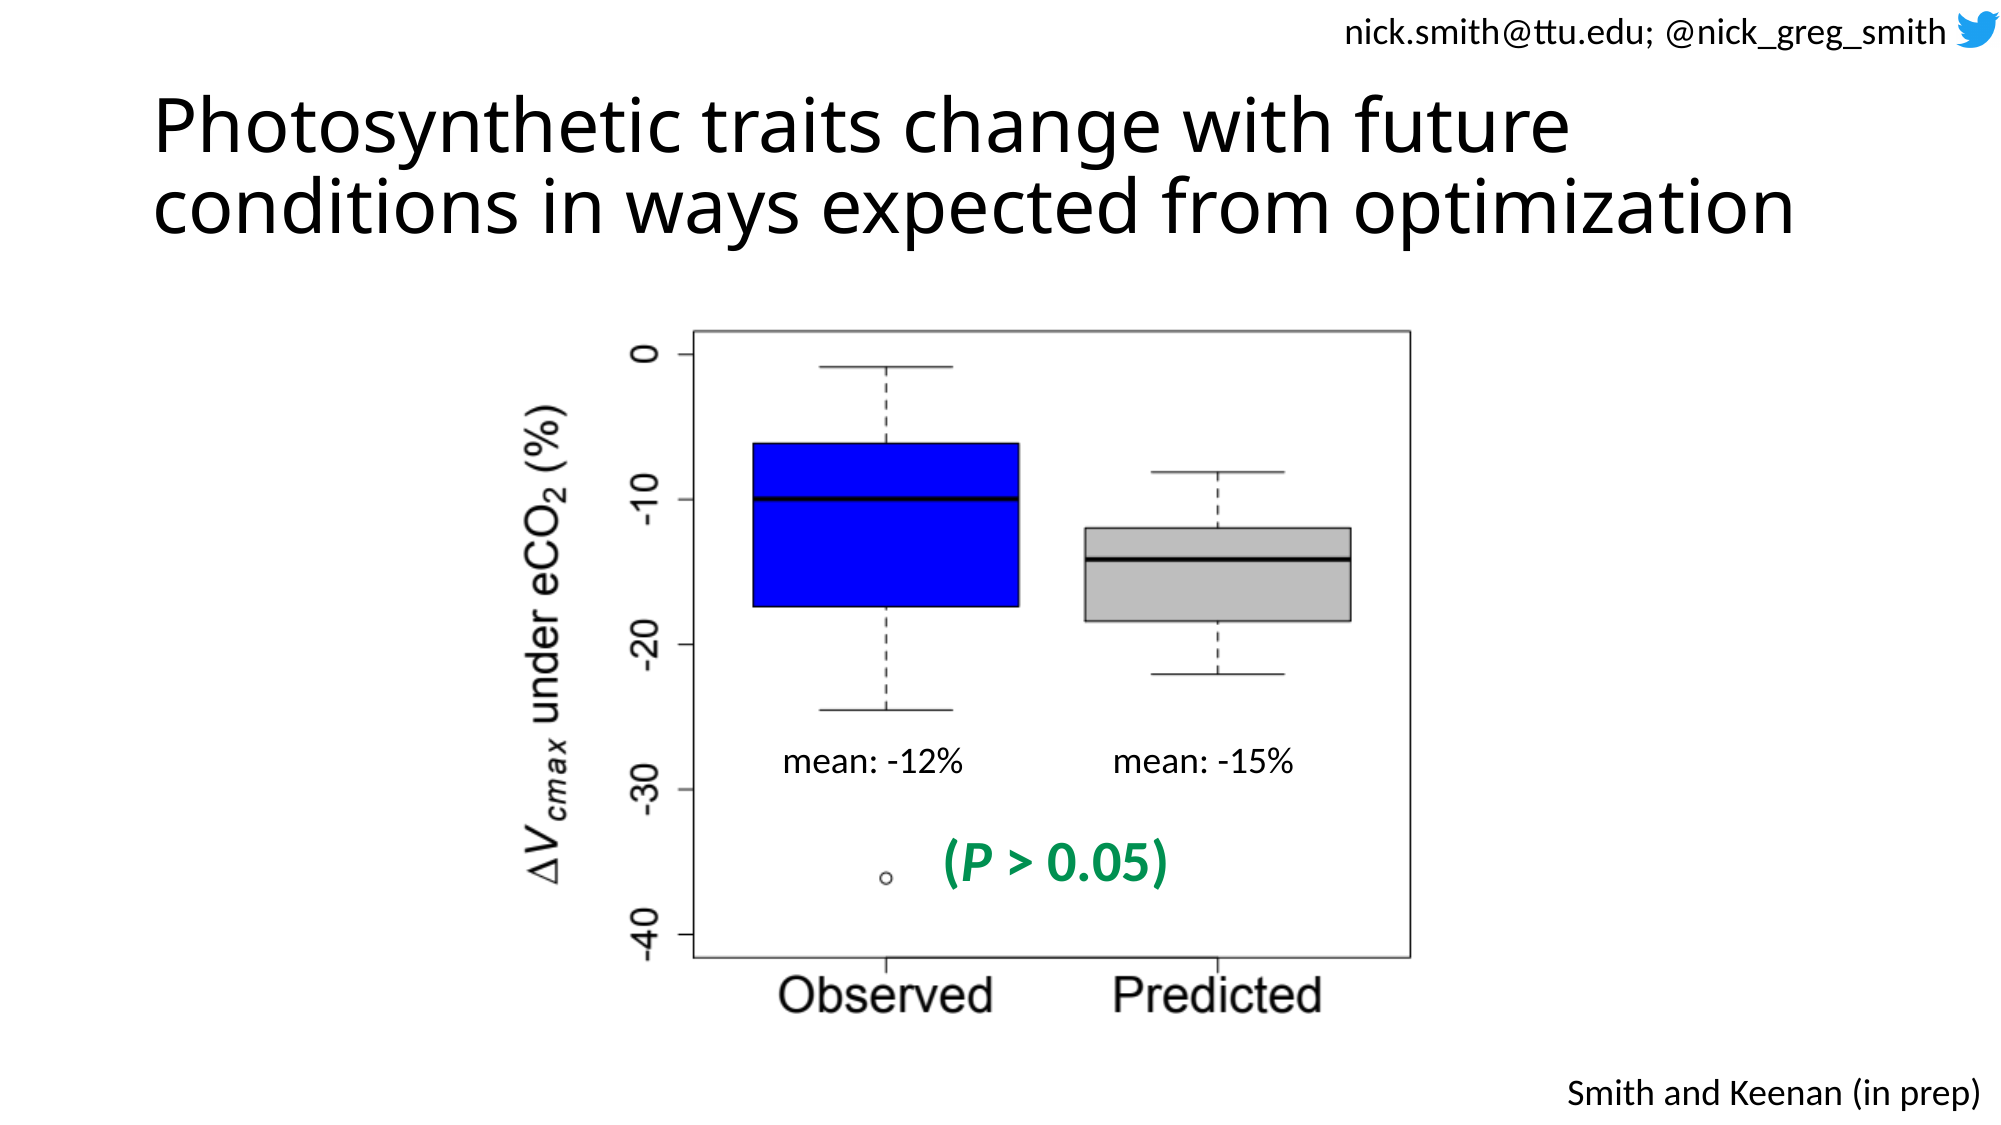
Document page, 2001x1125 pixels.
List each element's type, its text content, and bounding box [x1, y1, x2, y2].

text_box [1325, 0, 2000, 60]
title Photosynthetic traits change with future conditions in ways expected from optimization [137, 59, 1863, 278]
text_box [450, 178, 1501, 1125]
text_box Smith and Keenan (in prep) [1552, 1060, 1997, 1121]
